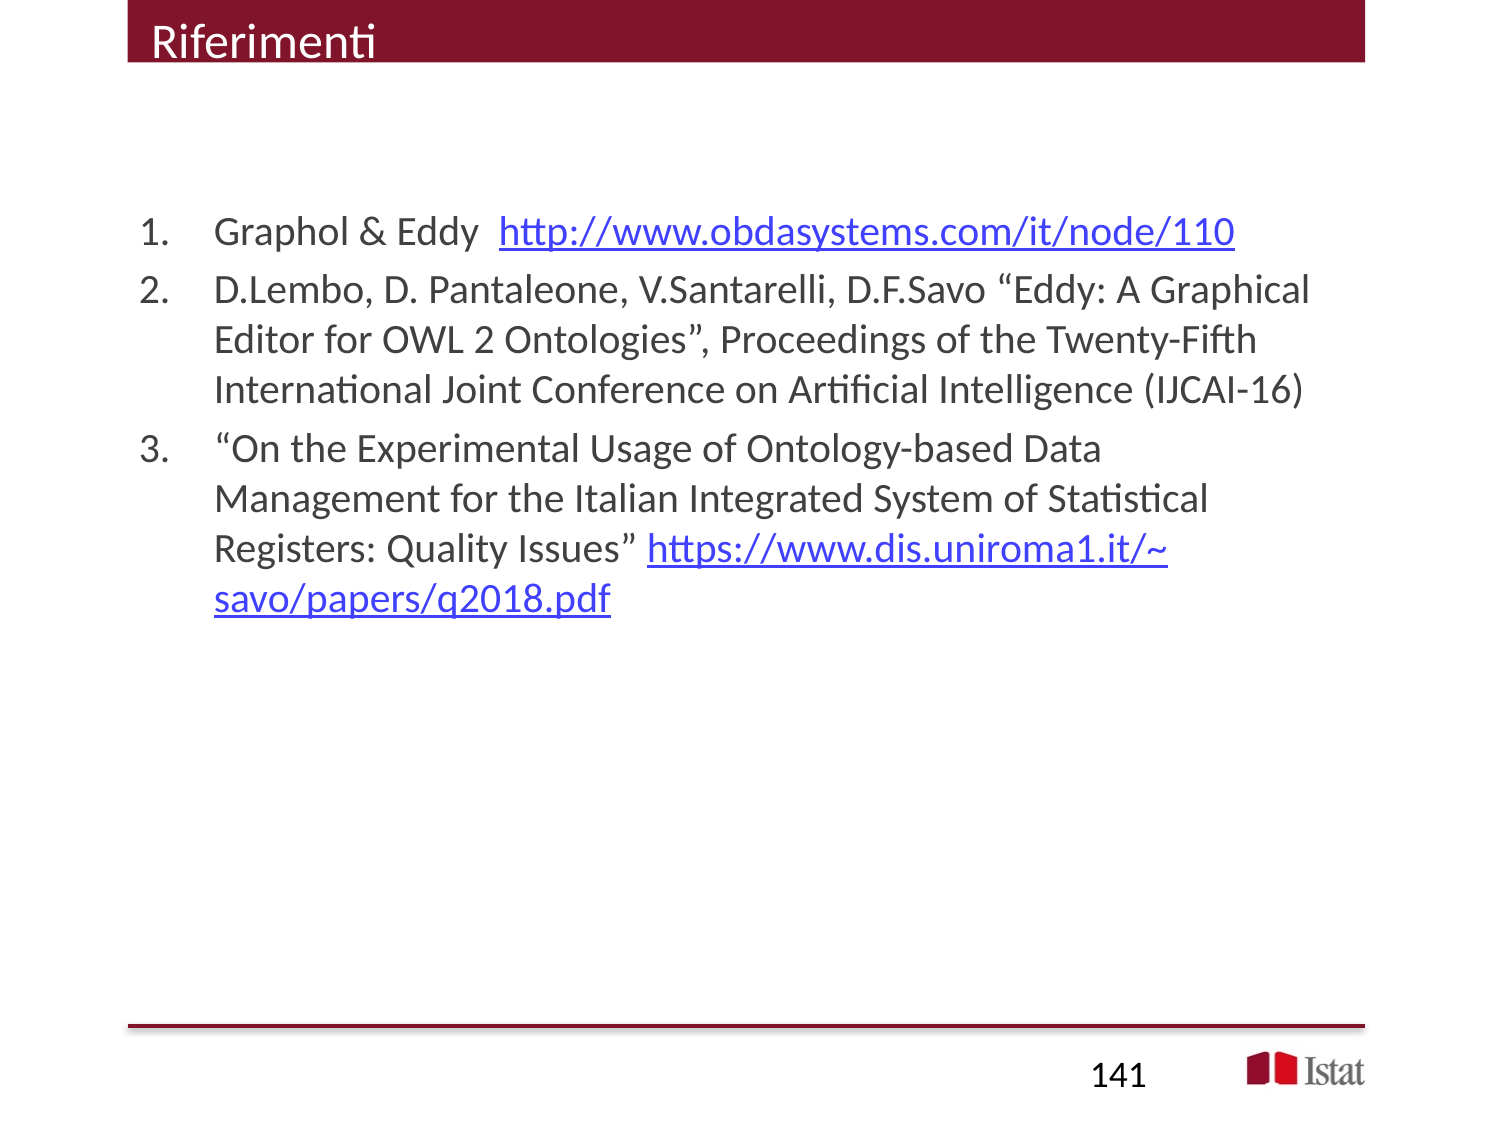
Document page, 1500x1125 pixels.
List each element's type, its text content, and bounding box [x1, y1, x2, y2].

list Graphol & Eddy http://www.obdasystems.com/it/node/110 D.Lembo, D. Pantaleone, V.Santarelli, D.F.Savo “Eddy: A Graphical Editor for OWL 2 Ontologies”, Proceedings of the Twenty-Fifth International Joint Conference on Artificial Intelligence (IJCAI-16) “On the Experimental Usage of Ontology-based Data Management for the Italian Integrated System of Statistical Registers: Quality Issues” https://www.dis.uniroma1.it/~savo/papers/q2018.pdf [123, 196, 1353, 849]
text_box Riferimenti [137, 0, 393, 76]
slide_number 141 [1074, 1042, 1425, 1103]
